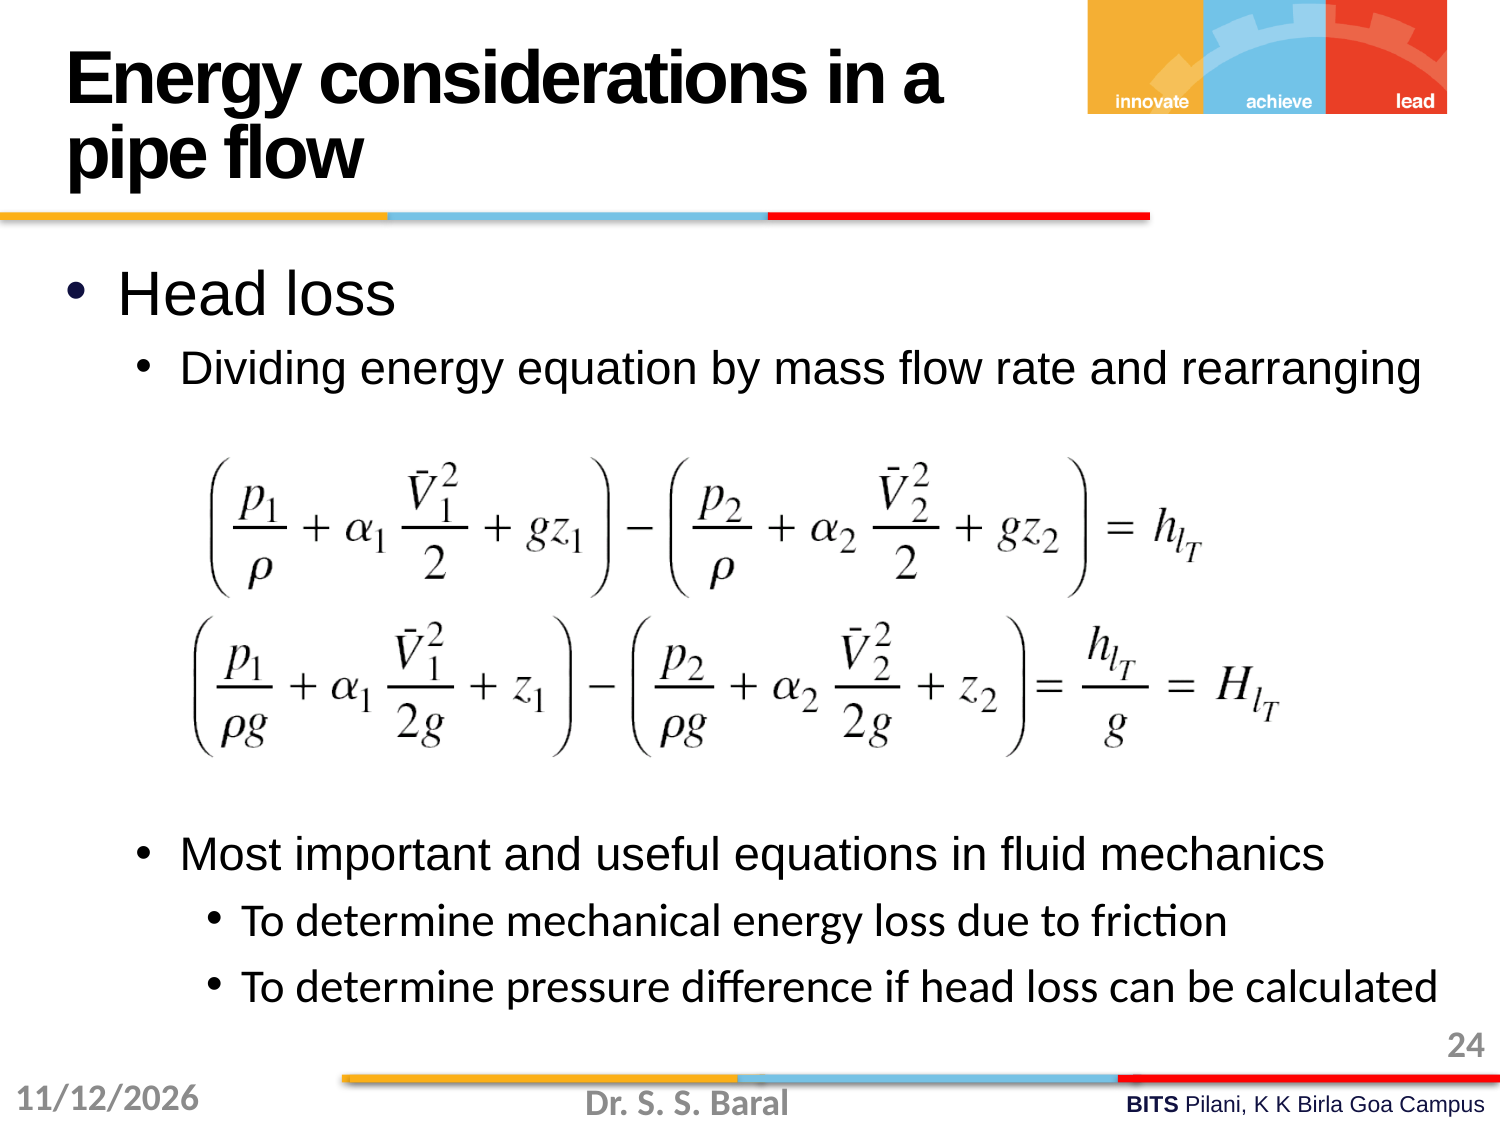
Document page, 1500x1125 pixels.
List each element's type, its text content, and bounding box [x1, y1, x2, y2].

footer Dr. S. S. Baral [487, 1074, 888, 1125]
picture [187, 612, 1288, 763]
picture [1087, 0, 1448, 114]
picture [199, 437, 1227, 611]
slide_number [0, 1065, 350, 1125]
list Head loss Dividing energy equation by mass flow rate and rearranging Most important and useful equations in fluid mechanics To determine mechanical energy loss due to friction To determine pressure difference if head loss can be calculated [50, 245, 1463, 1038]
list Energy considerations in a pipe flow [50, 24, 1088, 213]
slide_number 24 [1400, 1012, 1500, 1073]
